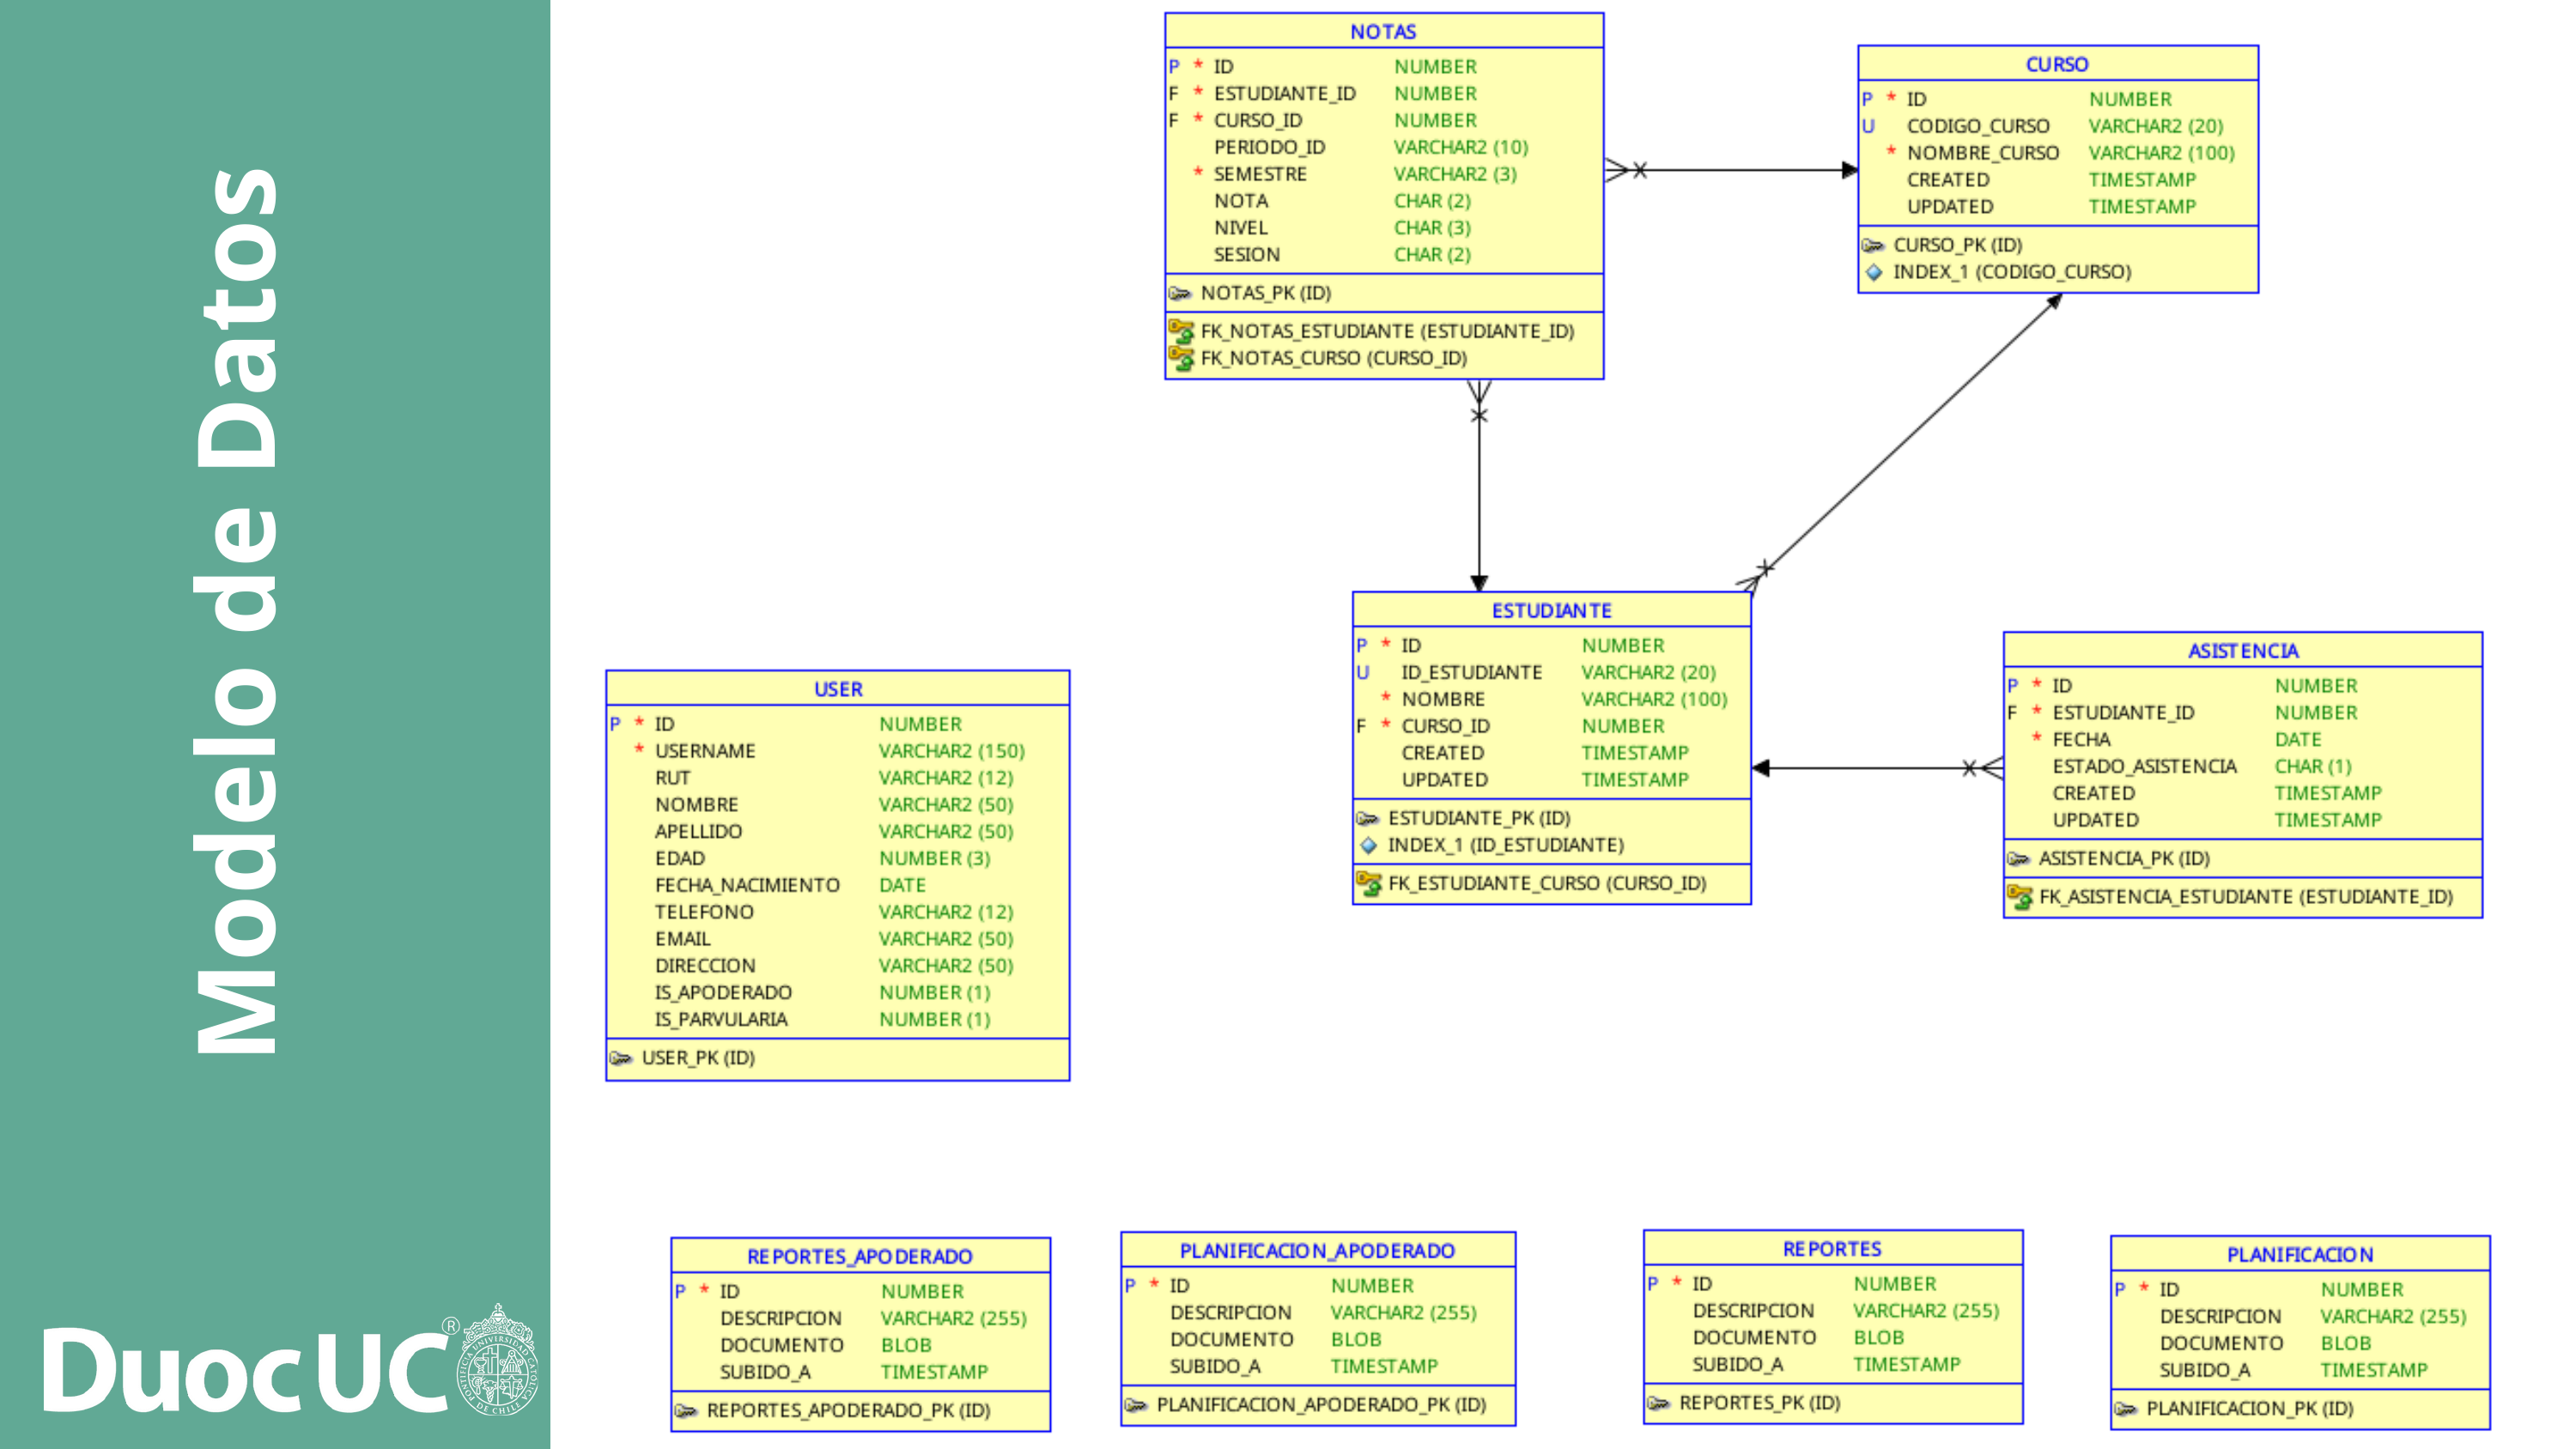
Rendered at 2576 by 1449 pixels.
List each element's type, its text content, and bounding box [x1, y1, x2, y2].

text_box [44, 1303, 538, 1416]
text_box [550, 0, 2576, 1449]
text_box Modelo de Datos [146, 63, 297, 1166]
